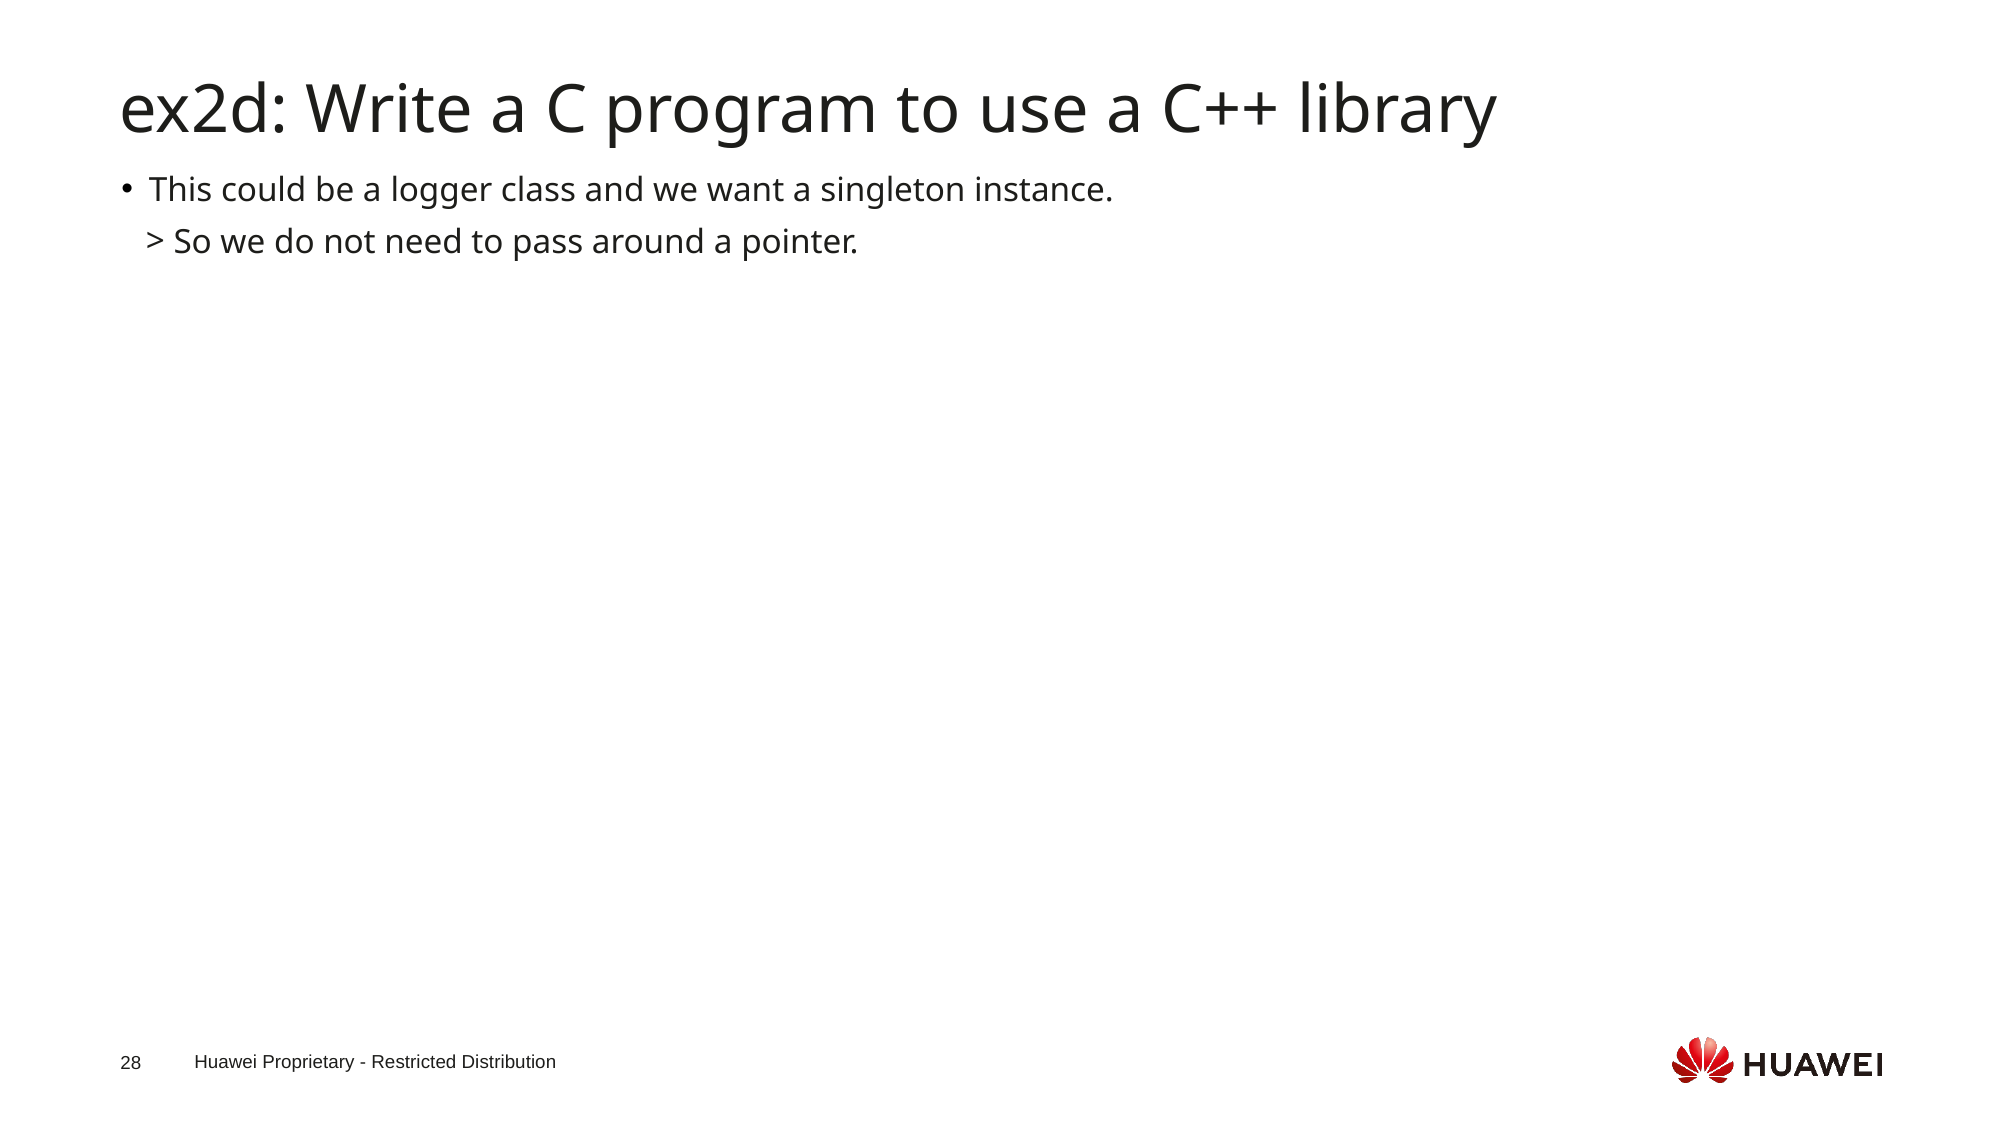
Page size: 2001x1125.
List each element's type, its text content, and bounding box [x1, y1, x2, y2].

list This could be a logger class and we want a singleton instance. So we do not need to pass around a pointer. [119, 167, 1777, 1015]
picture [1672, 1037, 1882, 1083]
subtitle ex2d: Write a C program to use a C++ library [119, 74, 1882, 168]
